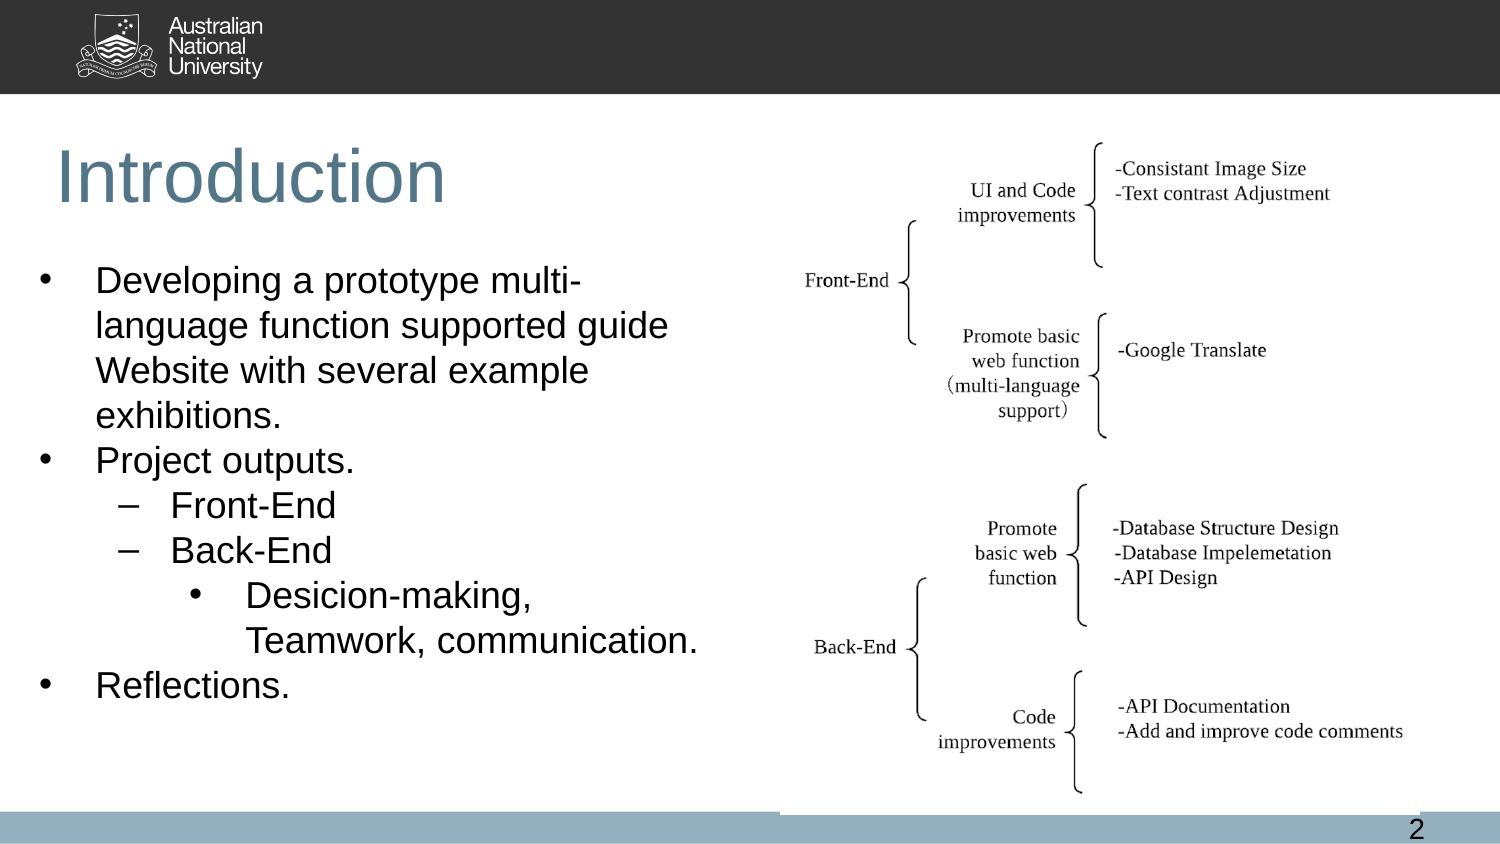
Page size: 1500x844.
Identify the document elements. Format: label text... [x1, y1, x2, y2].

picture [780, 103, 1420, 815]
picture [76, 14, 263, 79]
list Developing a prototype multi-language function supported guide Website with several example exhibitions. Project outputs. Front-End Back-End Desicion-making, Teamwork, communication. Reflections. [5, 248, 738, 803]
slide_number ‹#› [1344, 802, 1441, 830]
title Introduction [20, 115, 775, 230]
